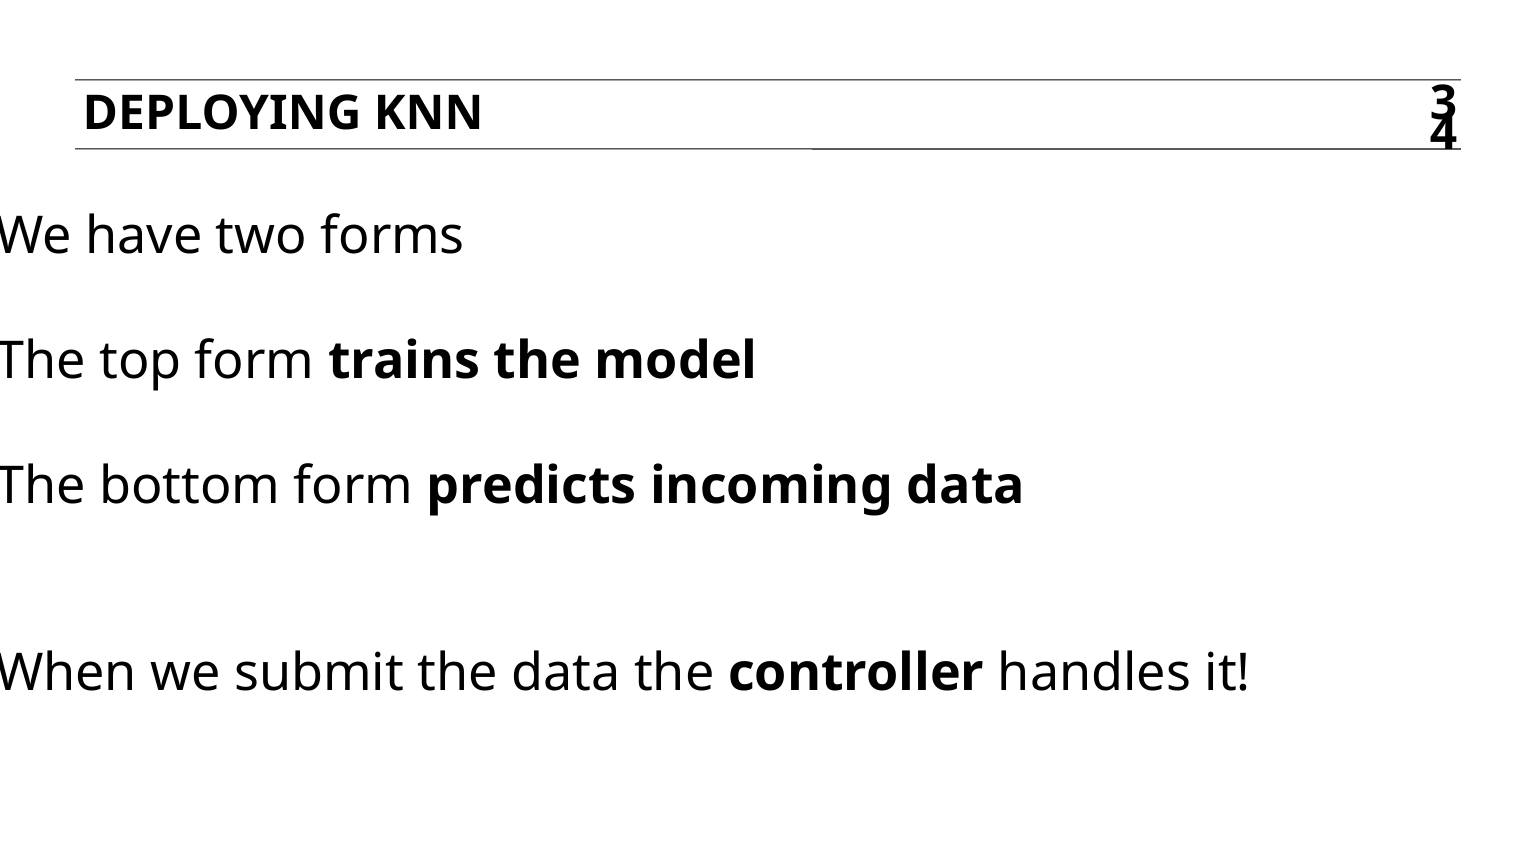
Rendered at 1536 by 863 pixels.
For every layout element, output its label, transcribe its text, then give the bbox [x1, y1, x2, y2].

text_box We have two forms The top form trains the model The bottom form predicts incoming data When we submit the data the controller handles it! [0, 193, 1266, 709]
slide_number 34 [1419, 86, 1461, 138]
list Deploying knn [67, 81, 1118, 132]
